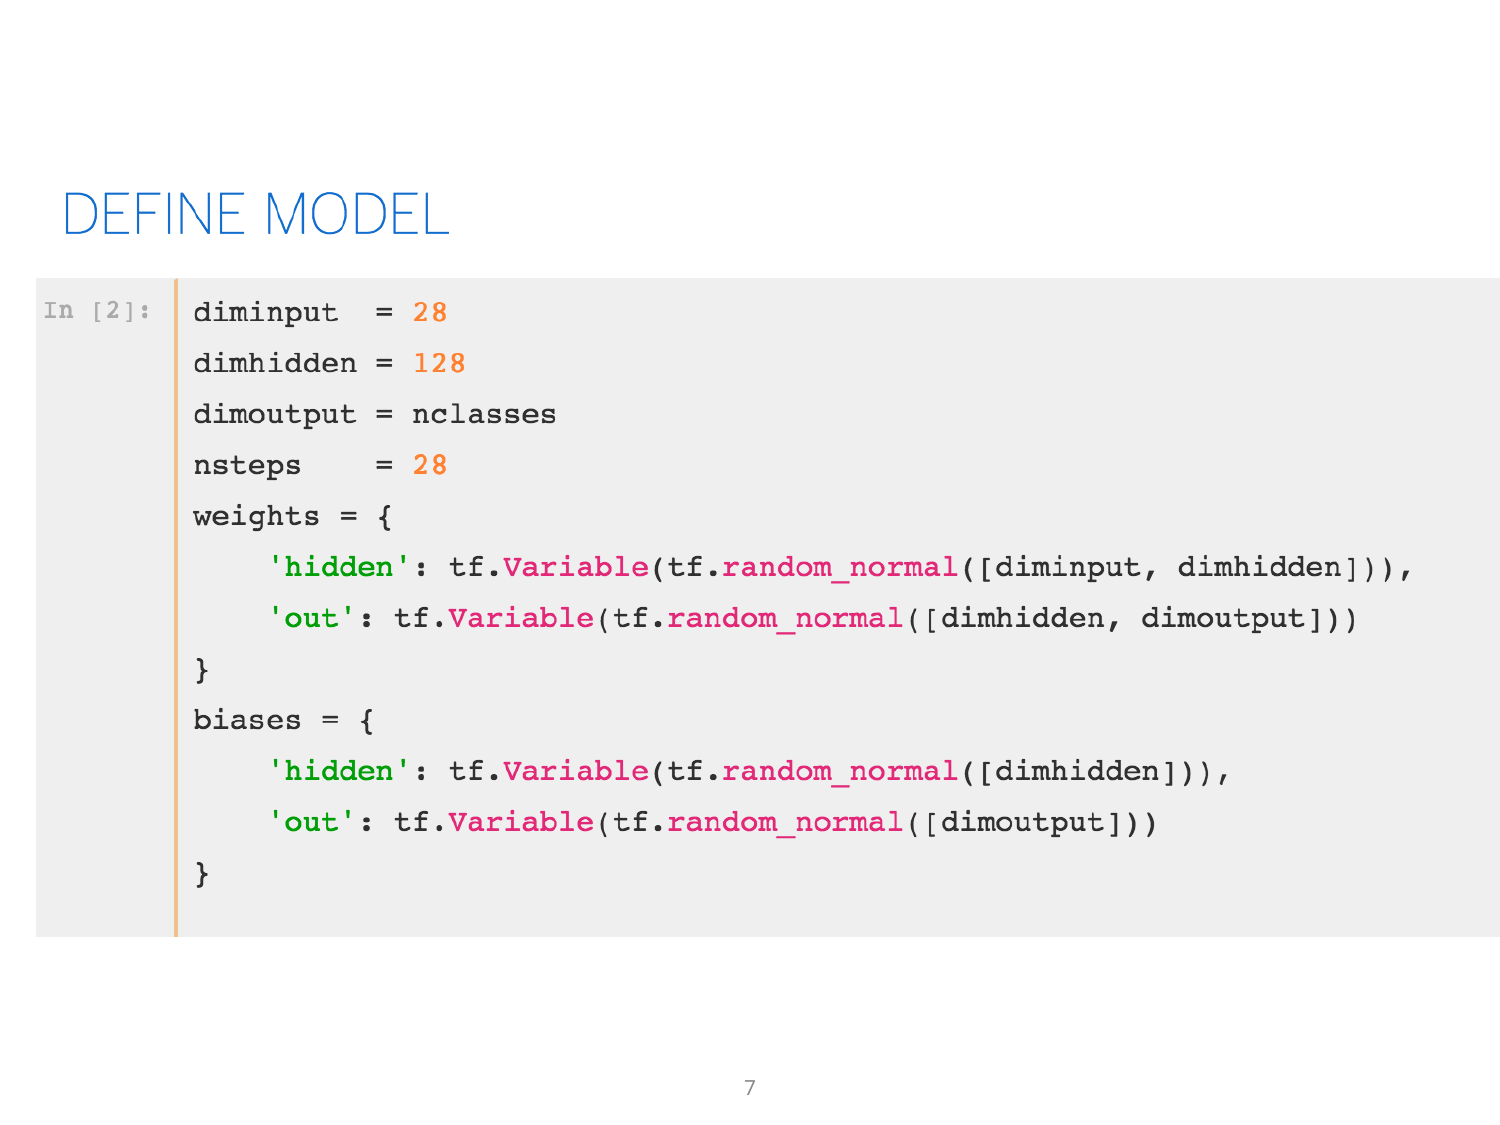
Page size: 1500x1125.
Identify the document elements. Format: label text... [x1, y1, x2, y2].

picture [0, 153, 1500, 972]
slide_number 7 [575, 1058, 925, 1119]
